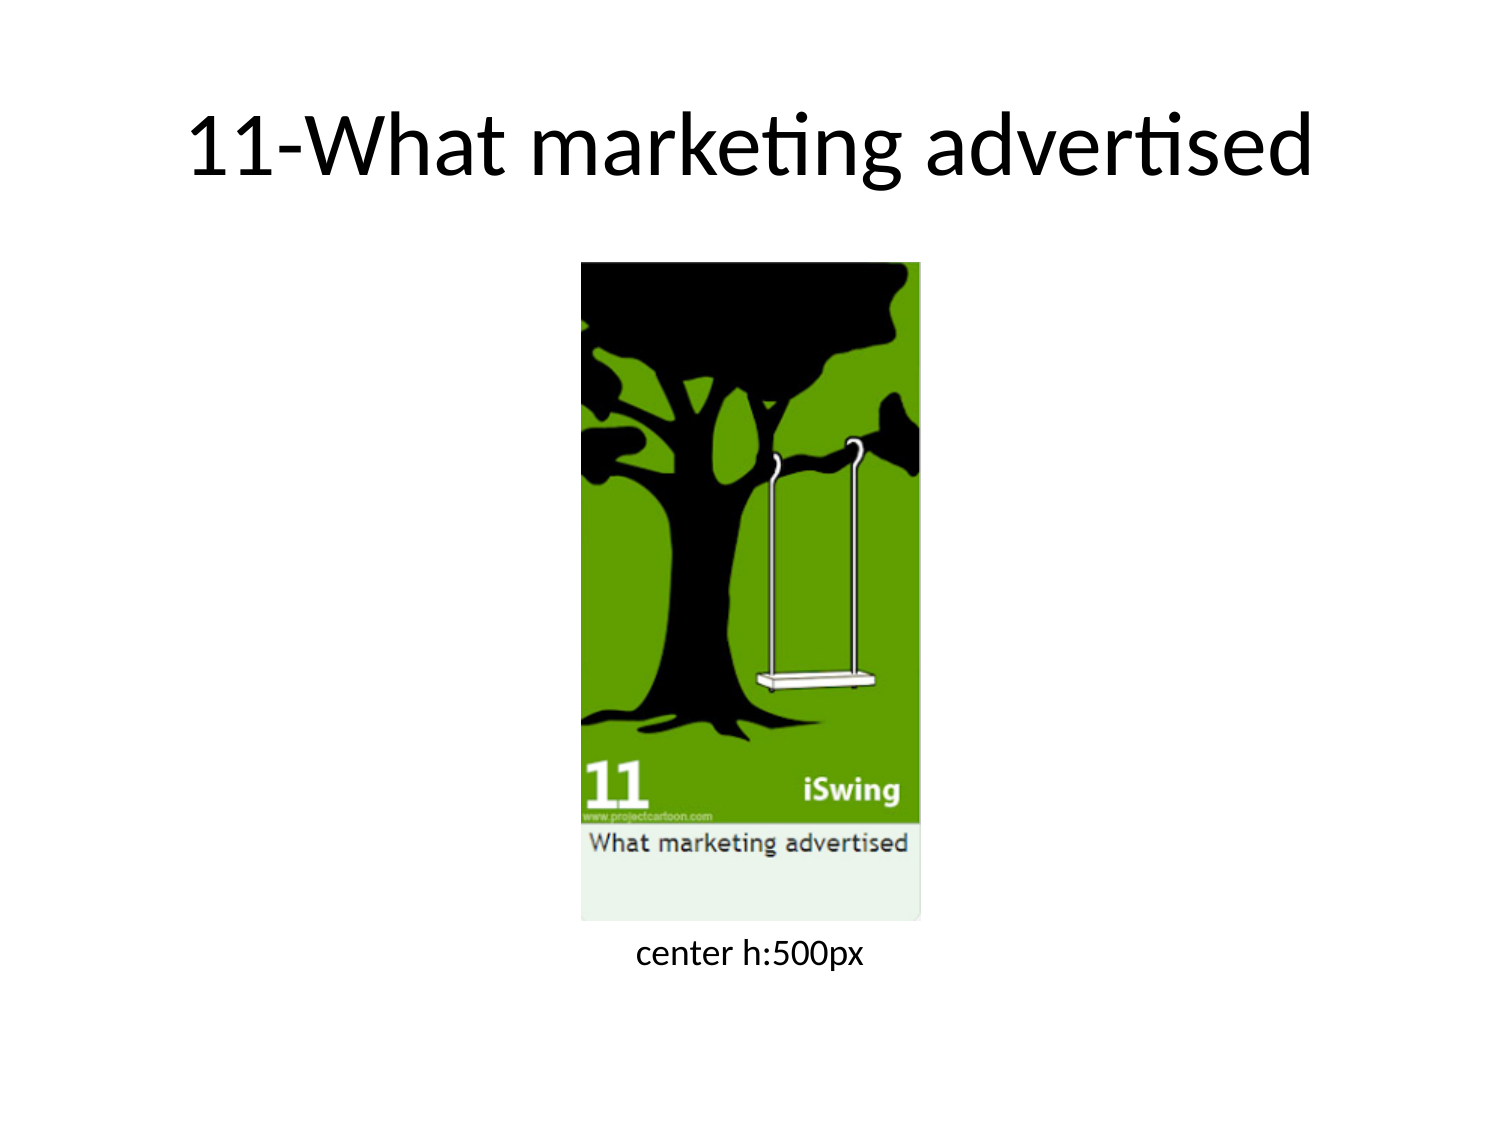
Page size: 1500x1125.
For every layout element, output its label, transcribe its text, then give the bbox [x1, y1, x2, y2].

text_box center h:500px [74, 920, 1425, 1005]
title 11-What marketing advertised [75, 45, 1425, 233]
picture [580, 262, 921, 921]
